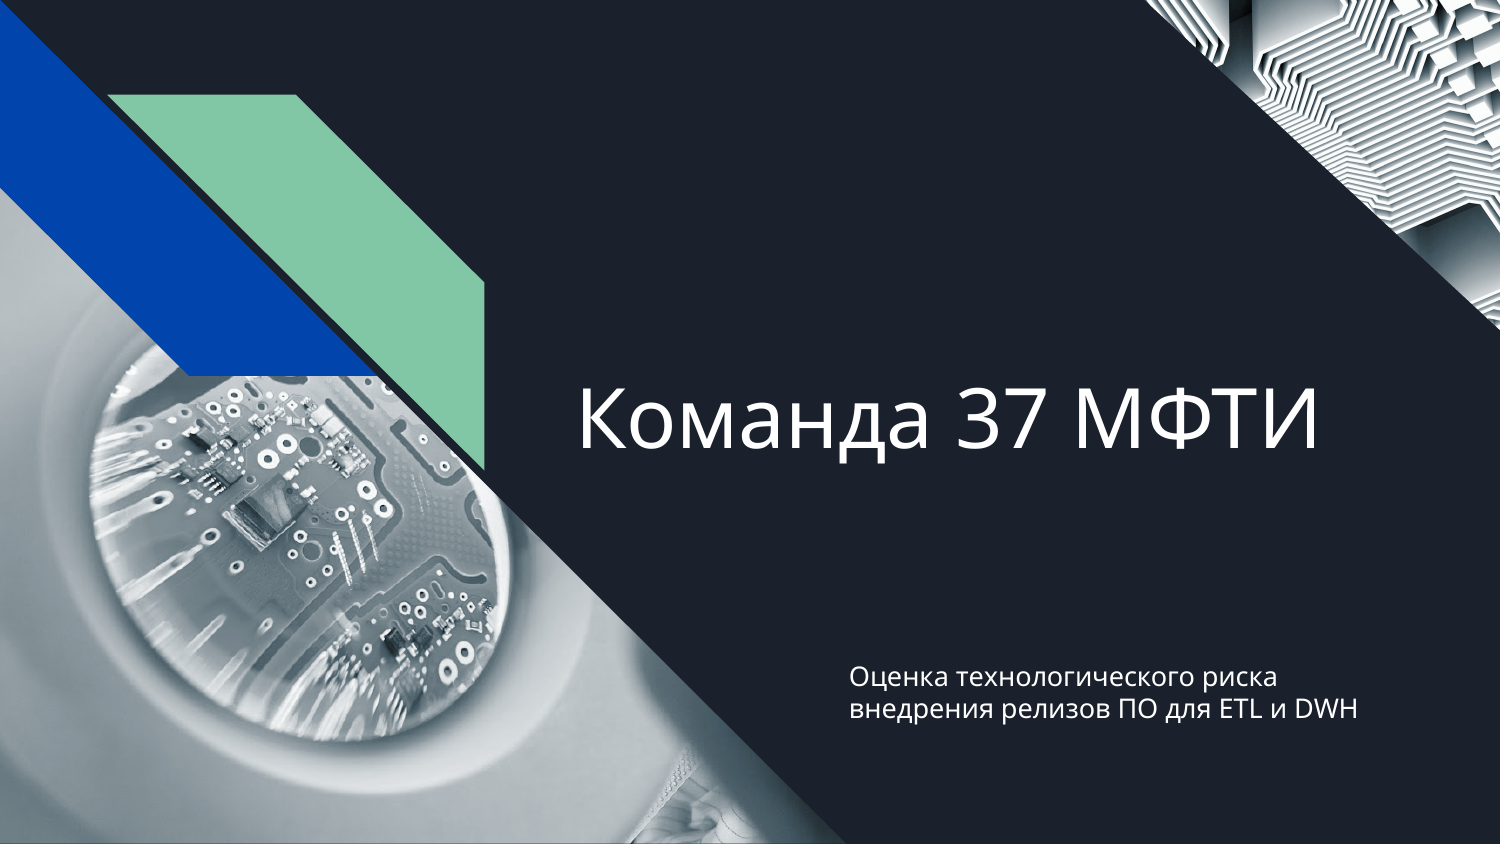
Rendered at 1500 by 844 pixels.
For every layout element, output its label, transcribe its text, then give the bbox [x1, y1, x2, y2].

title Команда 37 МФТИ [560, 350, 1421, 494]
picture [1144, 0, 1500, 331]
subtitle Оценка технологического риска внедрения релизов ПО для ETL и DWH [833, 643, 1439, 773]
picture [0, 189, 847, 844]
